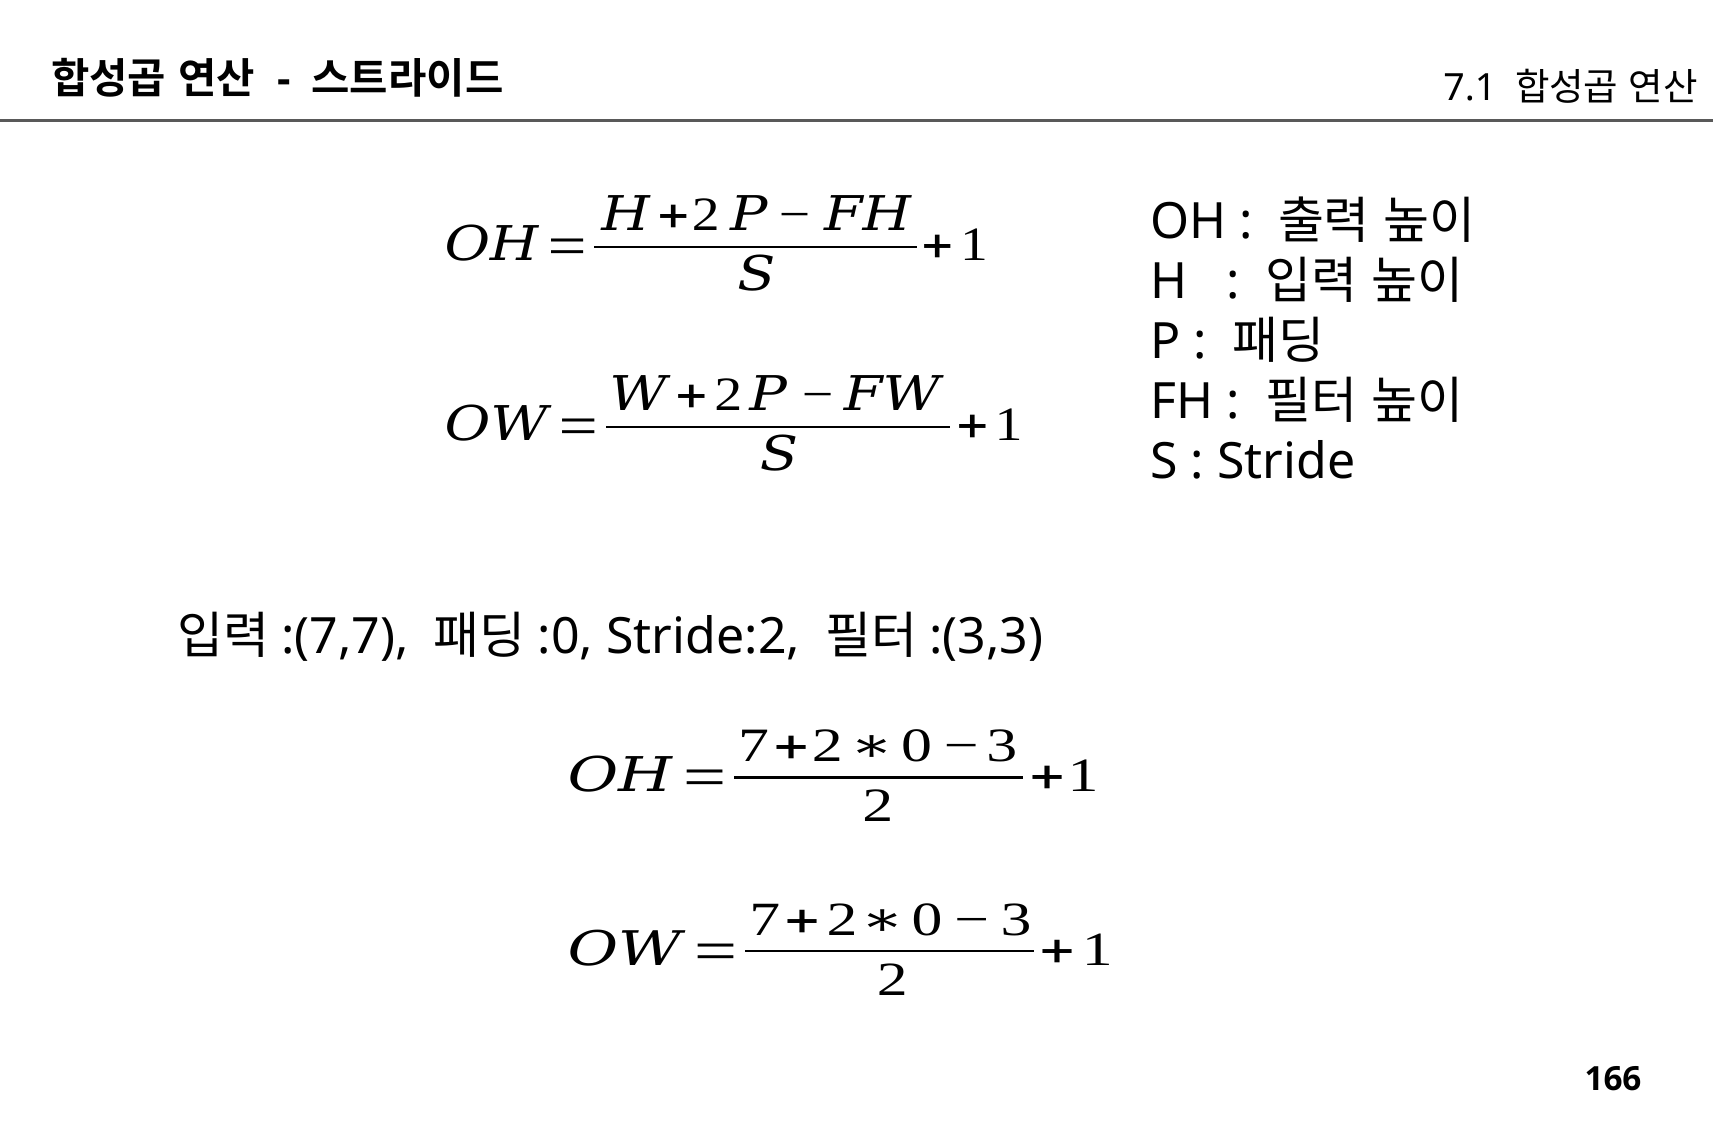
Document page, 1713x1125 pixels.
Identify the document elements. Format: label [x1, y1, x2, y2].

text_box [916, 44, 1713, 111]
text_box [11, 13, 803, 105]
text_box [162, 595, 1058, 671]
text_box [1150, 188, 1477, 489]
